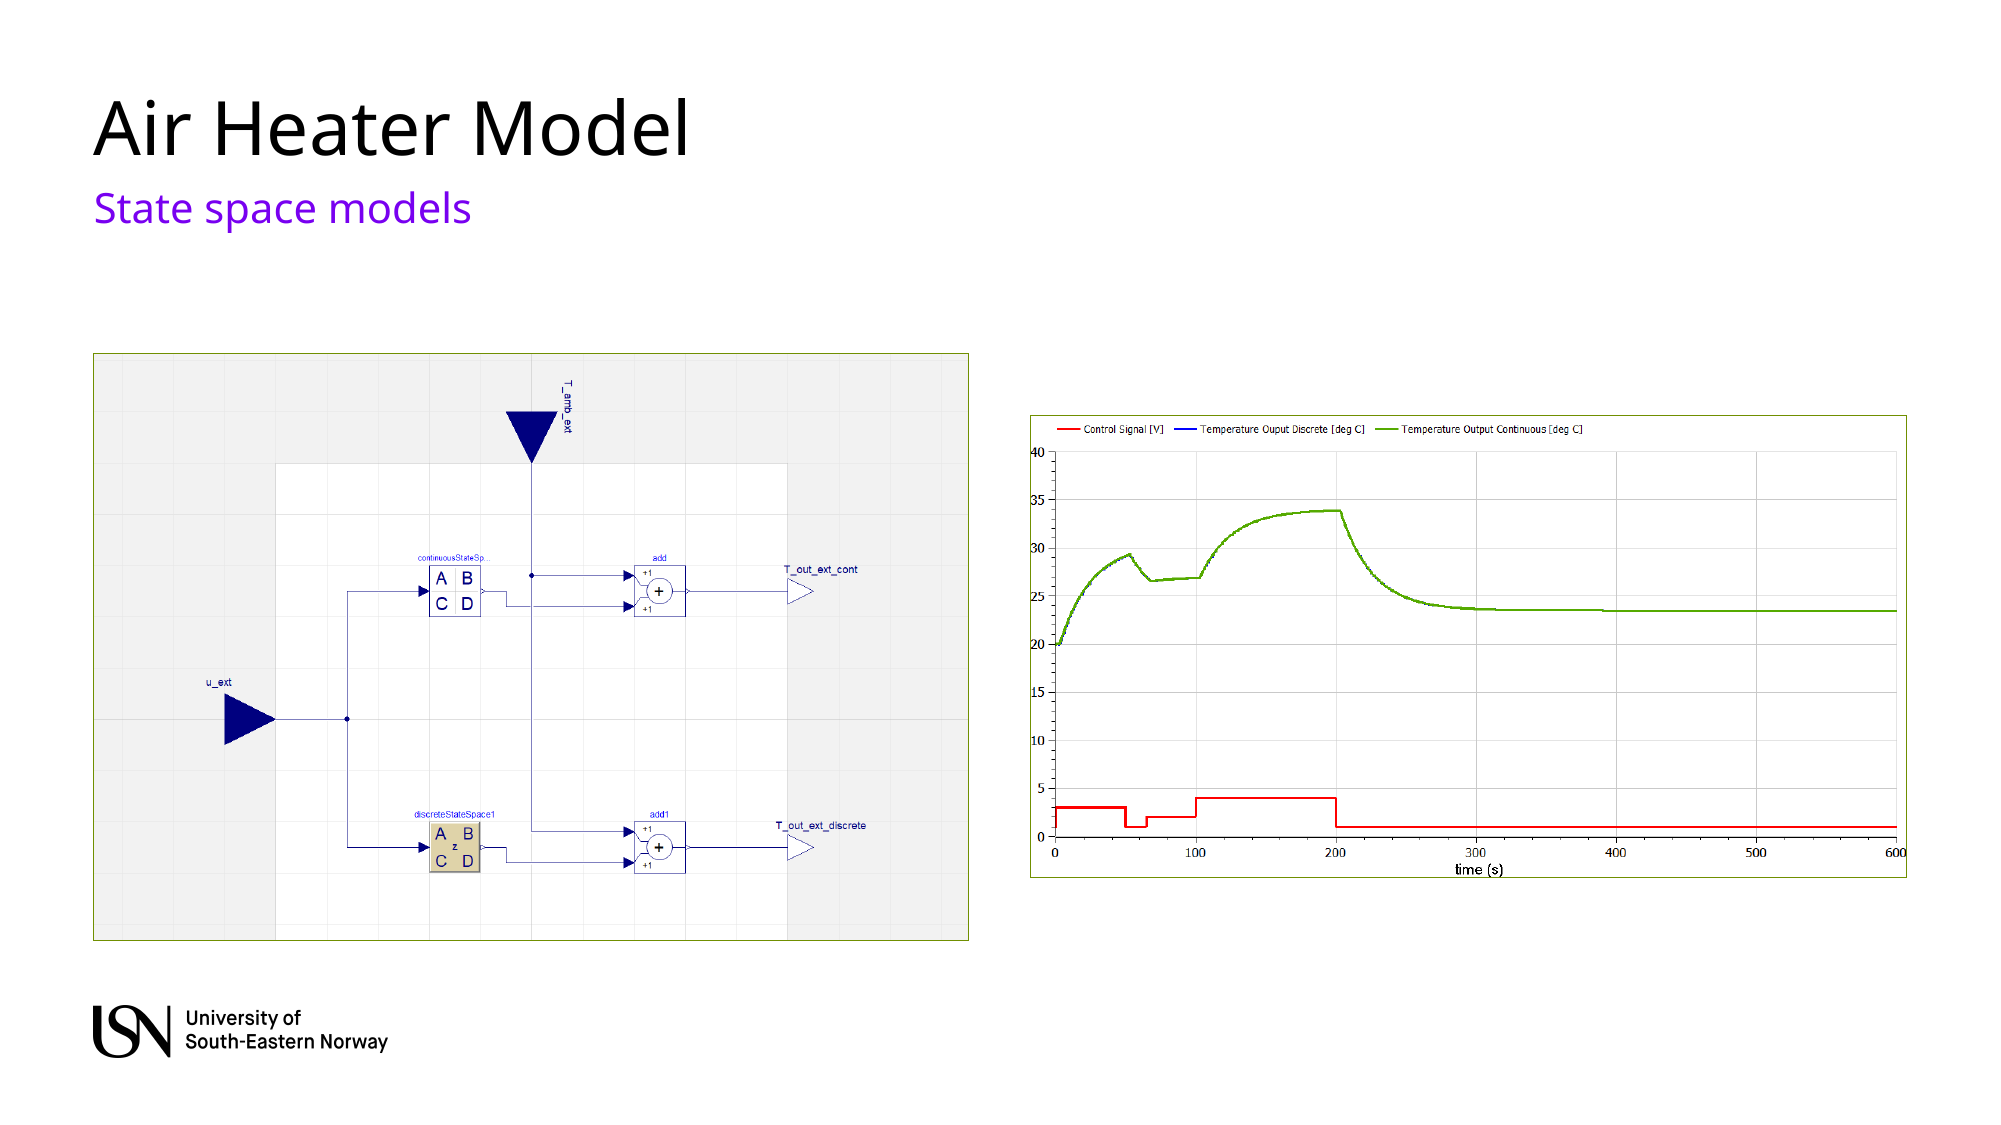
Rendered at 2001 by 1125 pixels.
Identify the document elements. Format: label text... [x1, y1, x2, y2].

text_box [1030, 415, 1907, 878]
picture [93, 1005, 388, 1058]
list State space models [93, 179, 1595, 230]
title Air Heater Model [93, 83, 1595, 172]
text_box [93, 353, 970, 941]
